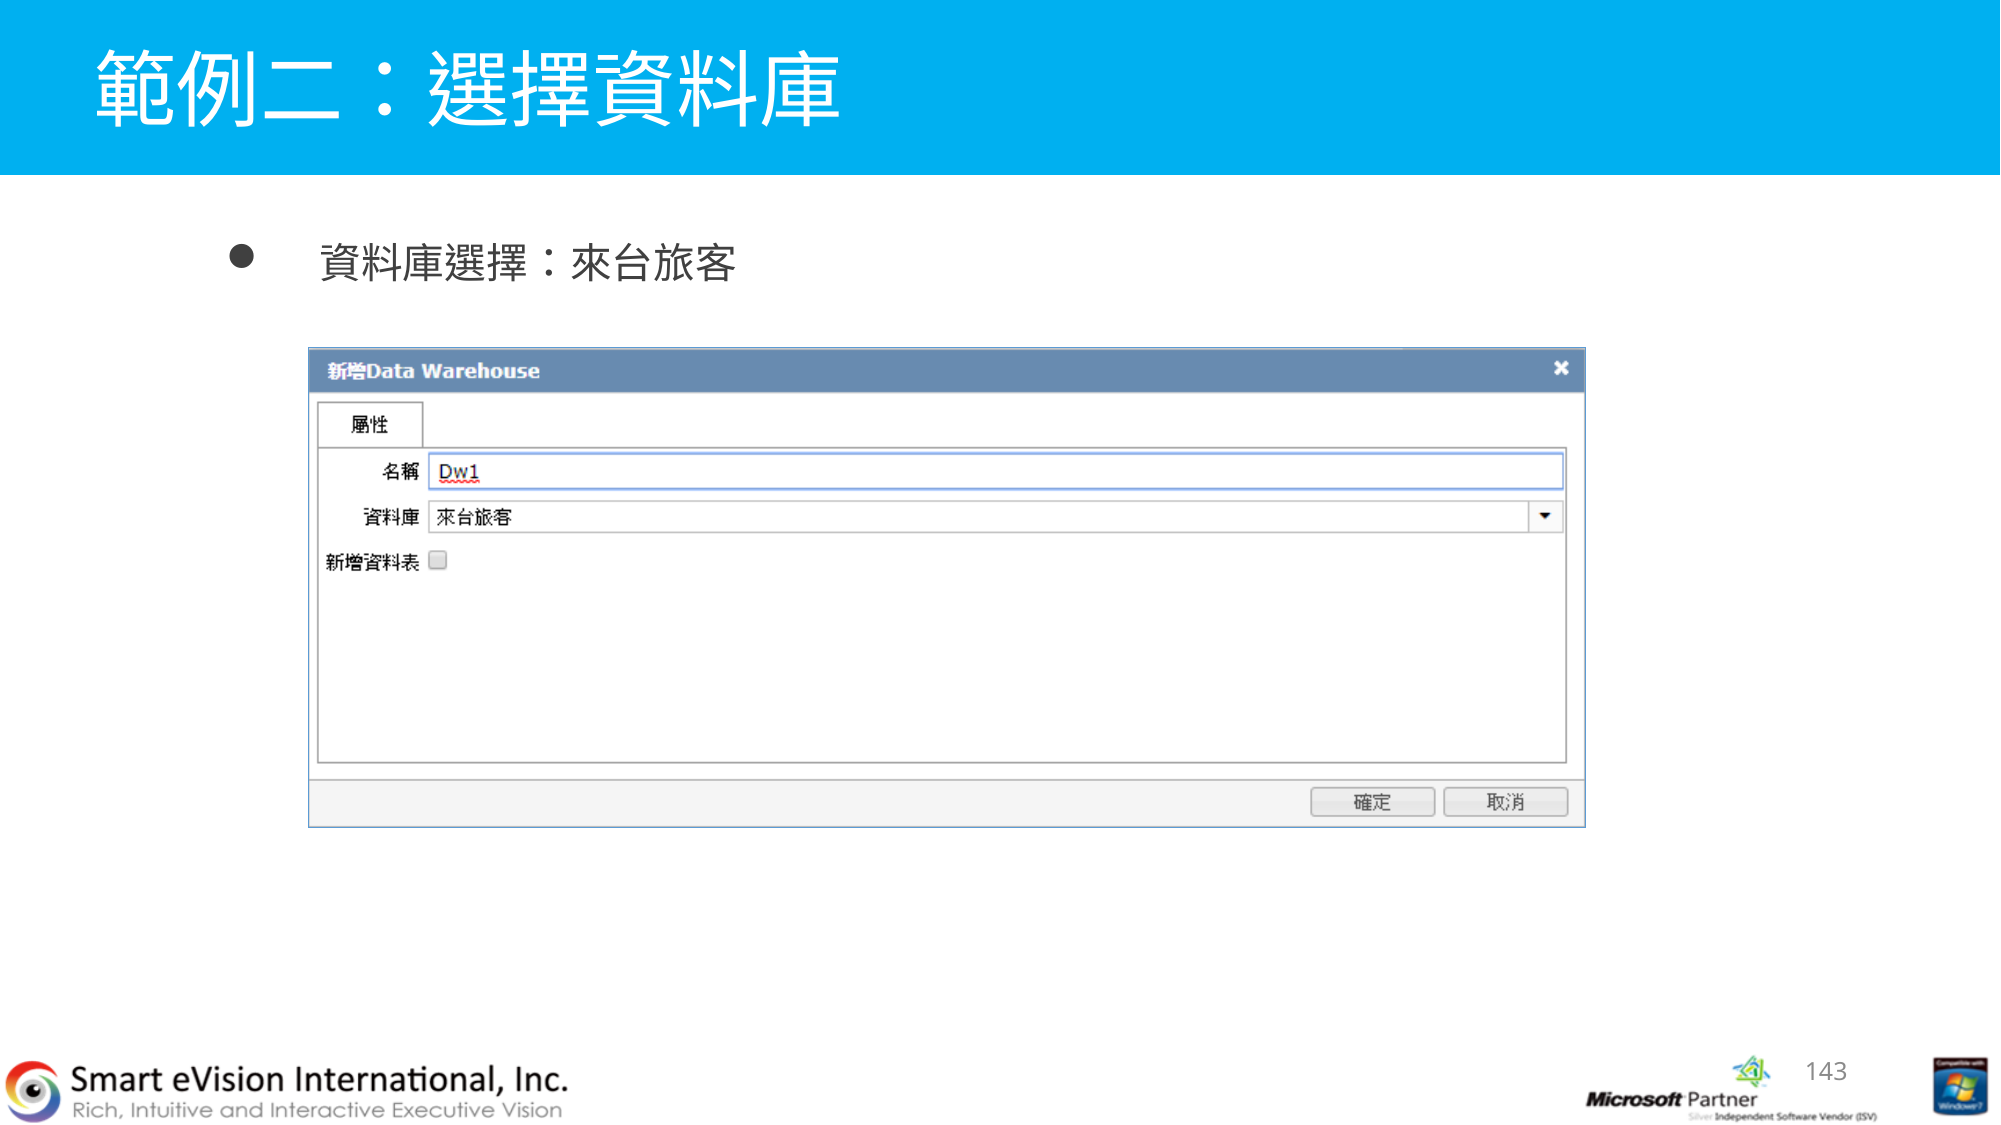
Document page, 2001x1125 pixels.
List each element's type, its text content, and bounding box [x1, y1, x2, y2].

picture [308, 347, 1586, 828]
title 範例二：選擇資料庫 [78, 29, 1843, 145]
slide_number 143 [1325, 1042, 1863, 1103]
list 資料庫選擇：來台旅客 [210, 204, 1859, 441]
